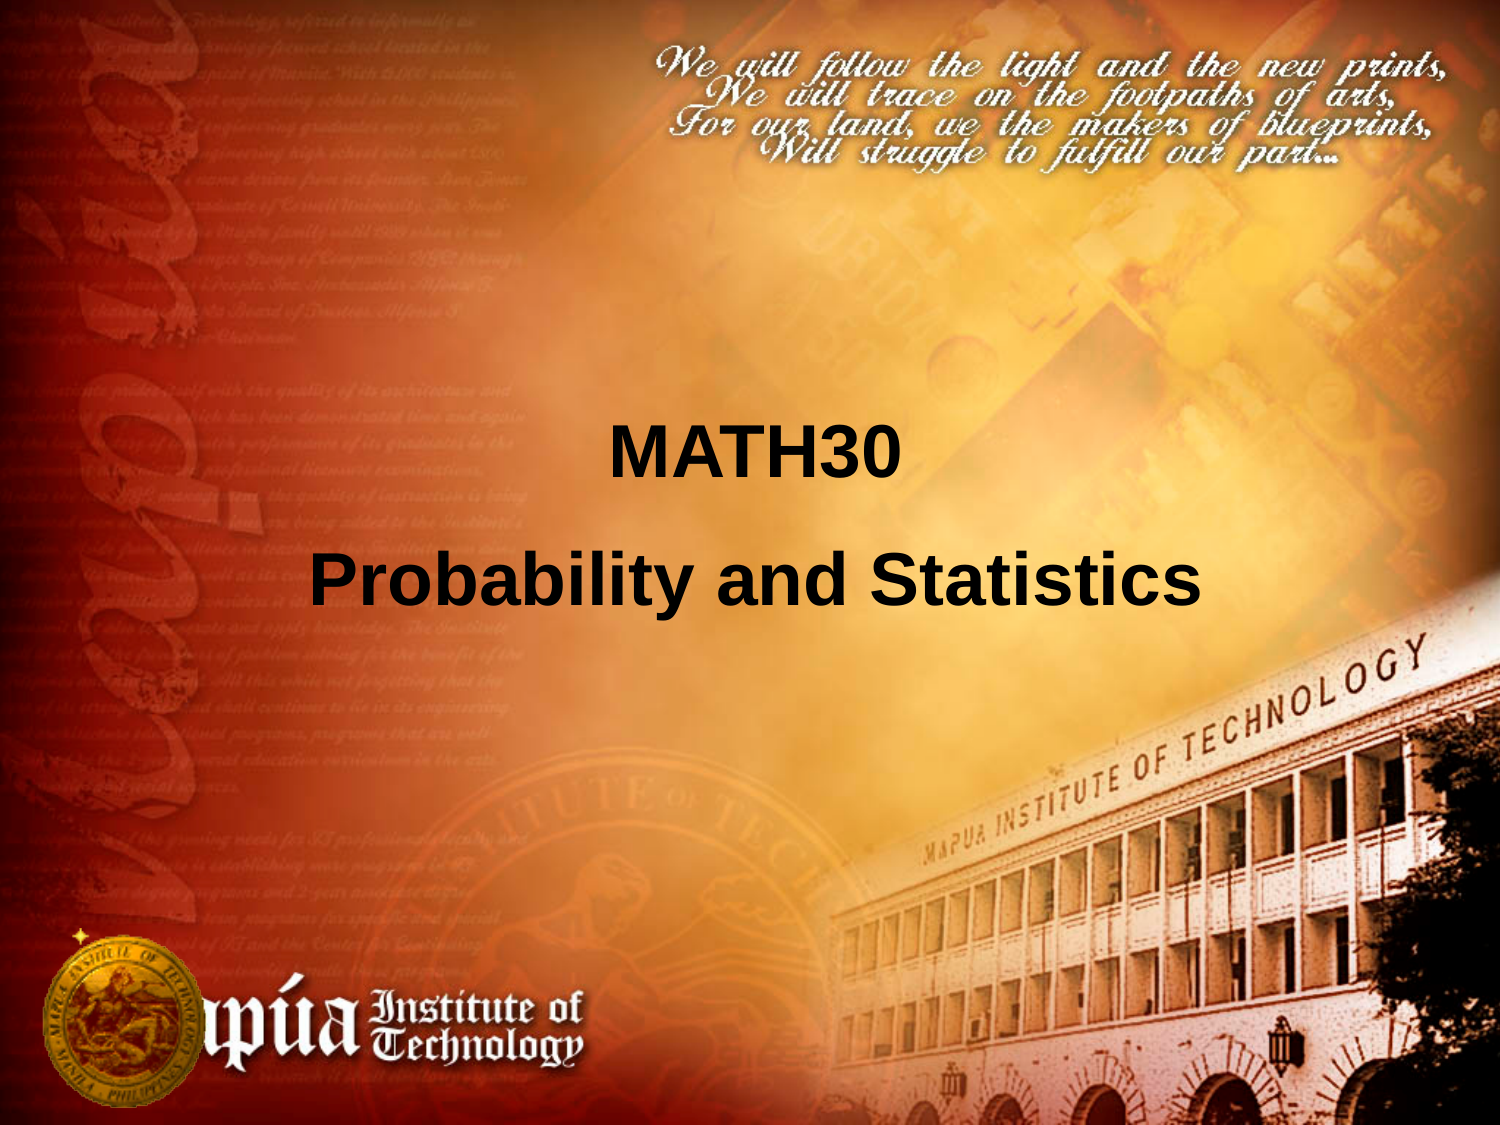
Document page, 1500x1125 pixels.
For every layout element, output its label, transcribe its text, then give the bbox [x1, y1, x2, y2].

text_box MATH30 Probability and Statistics [137, 395, 1375, 628]
picture [0, 0, 1500, 1125]
